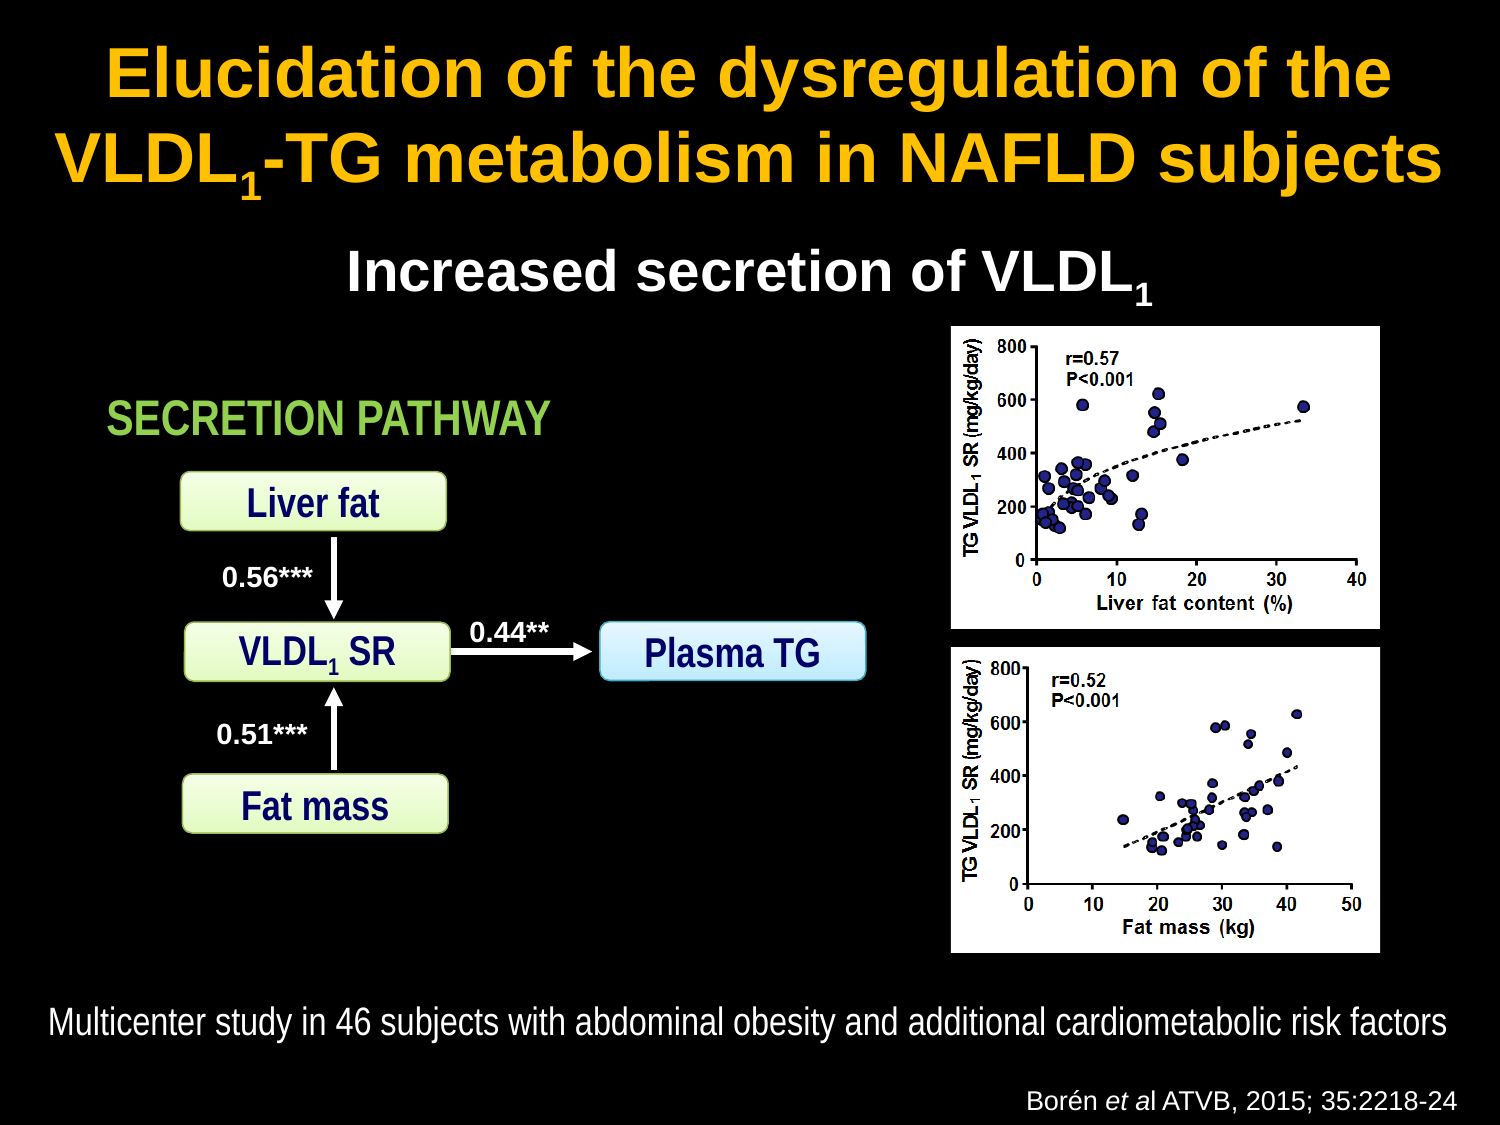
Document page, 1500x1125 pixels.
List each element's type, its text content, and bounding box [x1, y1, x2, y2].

text_box 0.56*** [206, 551, 329, 602]
text_box 0.51*** [201, 707, 324, 758]
text_box SECRETION pathway [91, 377, 567, 453]
text_box VLDL1 SR [183, 621, 451, 683]
text_box Elucidation of the dysregulation of the VLDL1-TG metabolism in NAFLD subjects Increased secretion of VLDL1 [17, 19, 1483, 321]
text_box 0.44** [454, 605, 565, 650]
picture [950, 647, 1381, 953]
text_box Plasma TG [599, 620, 867, 682]
picture [950, 326, 1381, 630]
text_box Fat mass [181, 773, 449, 834]
text_box Multicenter study in 46 subjects with abdominal obesity and additional cardiometabolic risk factors [2, 987, 1496, 1051]
text_box Borén et al ATVB, 2015; 35:2218-24 [1010, 1076, 1473, 1124]
text_box Liver fat [179, 470, 448, 532]
